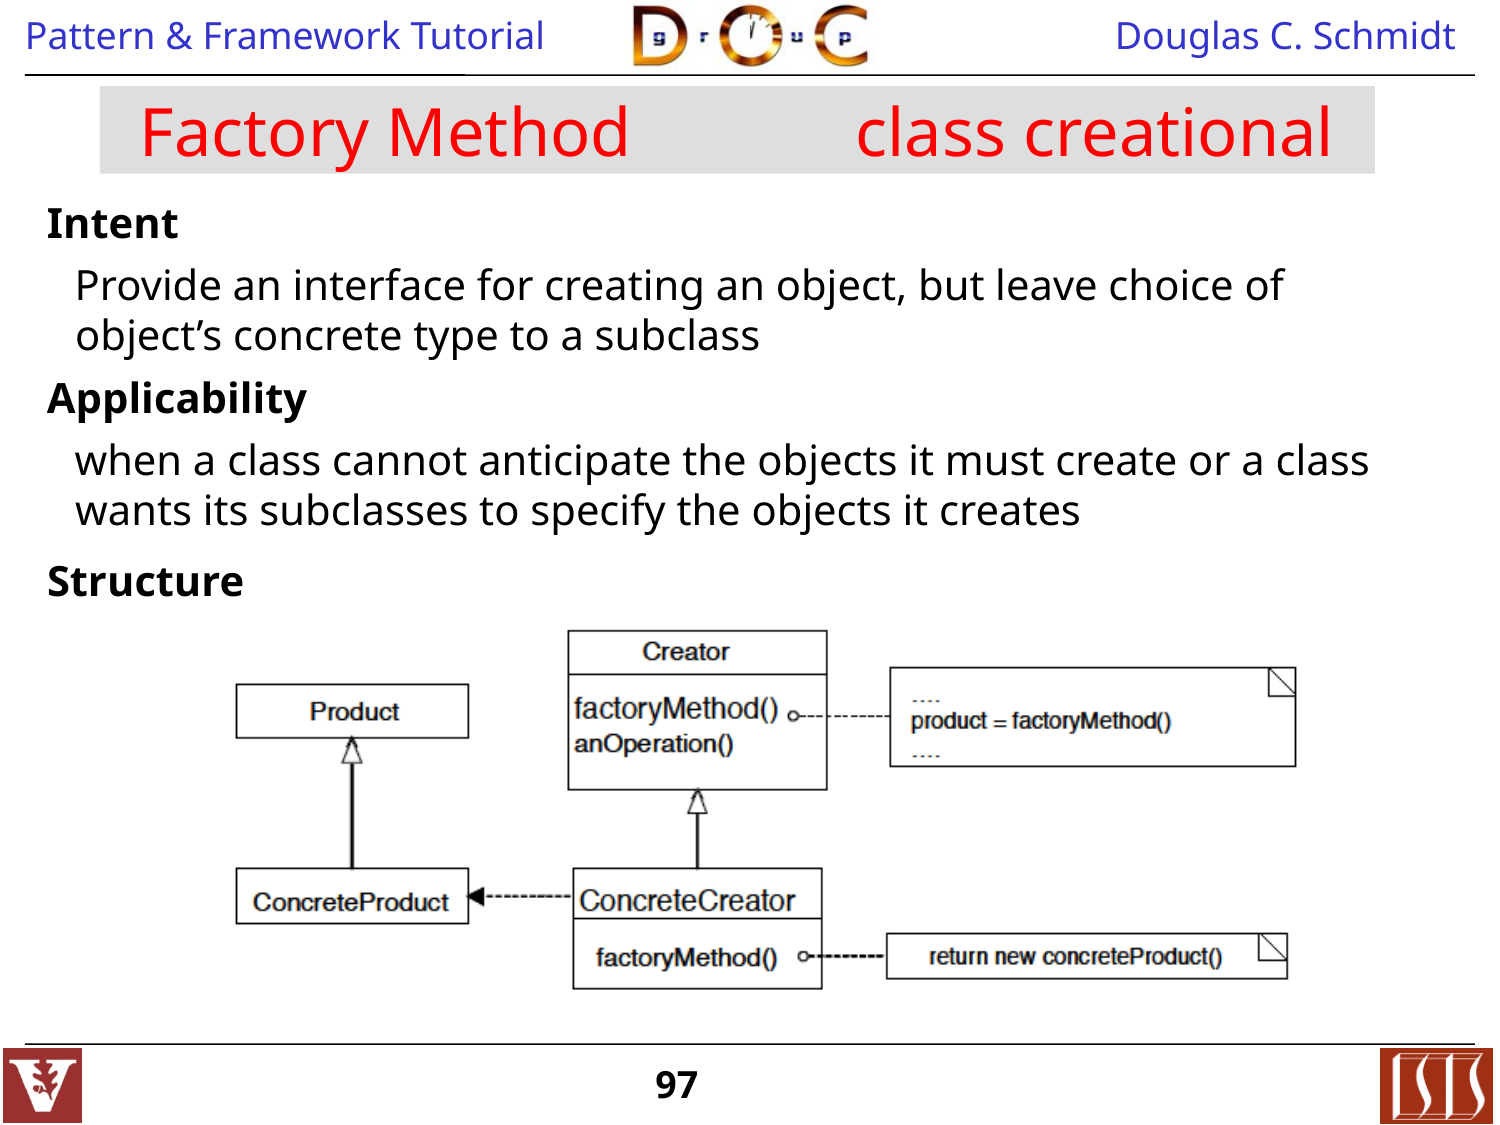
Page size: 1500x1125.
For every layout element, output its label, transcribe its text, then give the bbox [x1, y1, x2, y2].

list Intent Provide an interface for creating an object, but leave choice of object’s concrete type to a subclass Applicability when a class cannot anticipate the objects it must create or a class wants its subclasses to specify the objects it creates [31, 188, 1405, 554]
picture [1380, 1048, 1493, 1124]
picture [3, 1048, 82, 1123]
picture [624, 0, 875, 71]
text_box Structure [32, 553, 301, 629]
title Factory Method class creational [99, 85, 1376, 174]
picture [225, 617, 1315, 1010]
